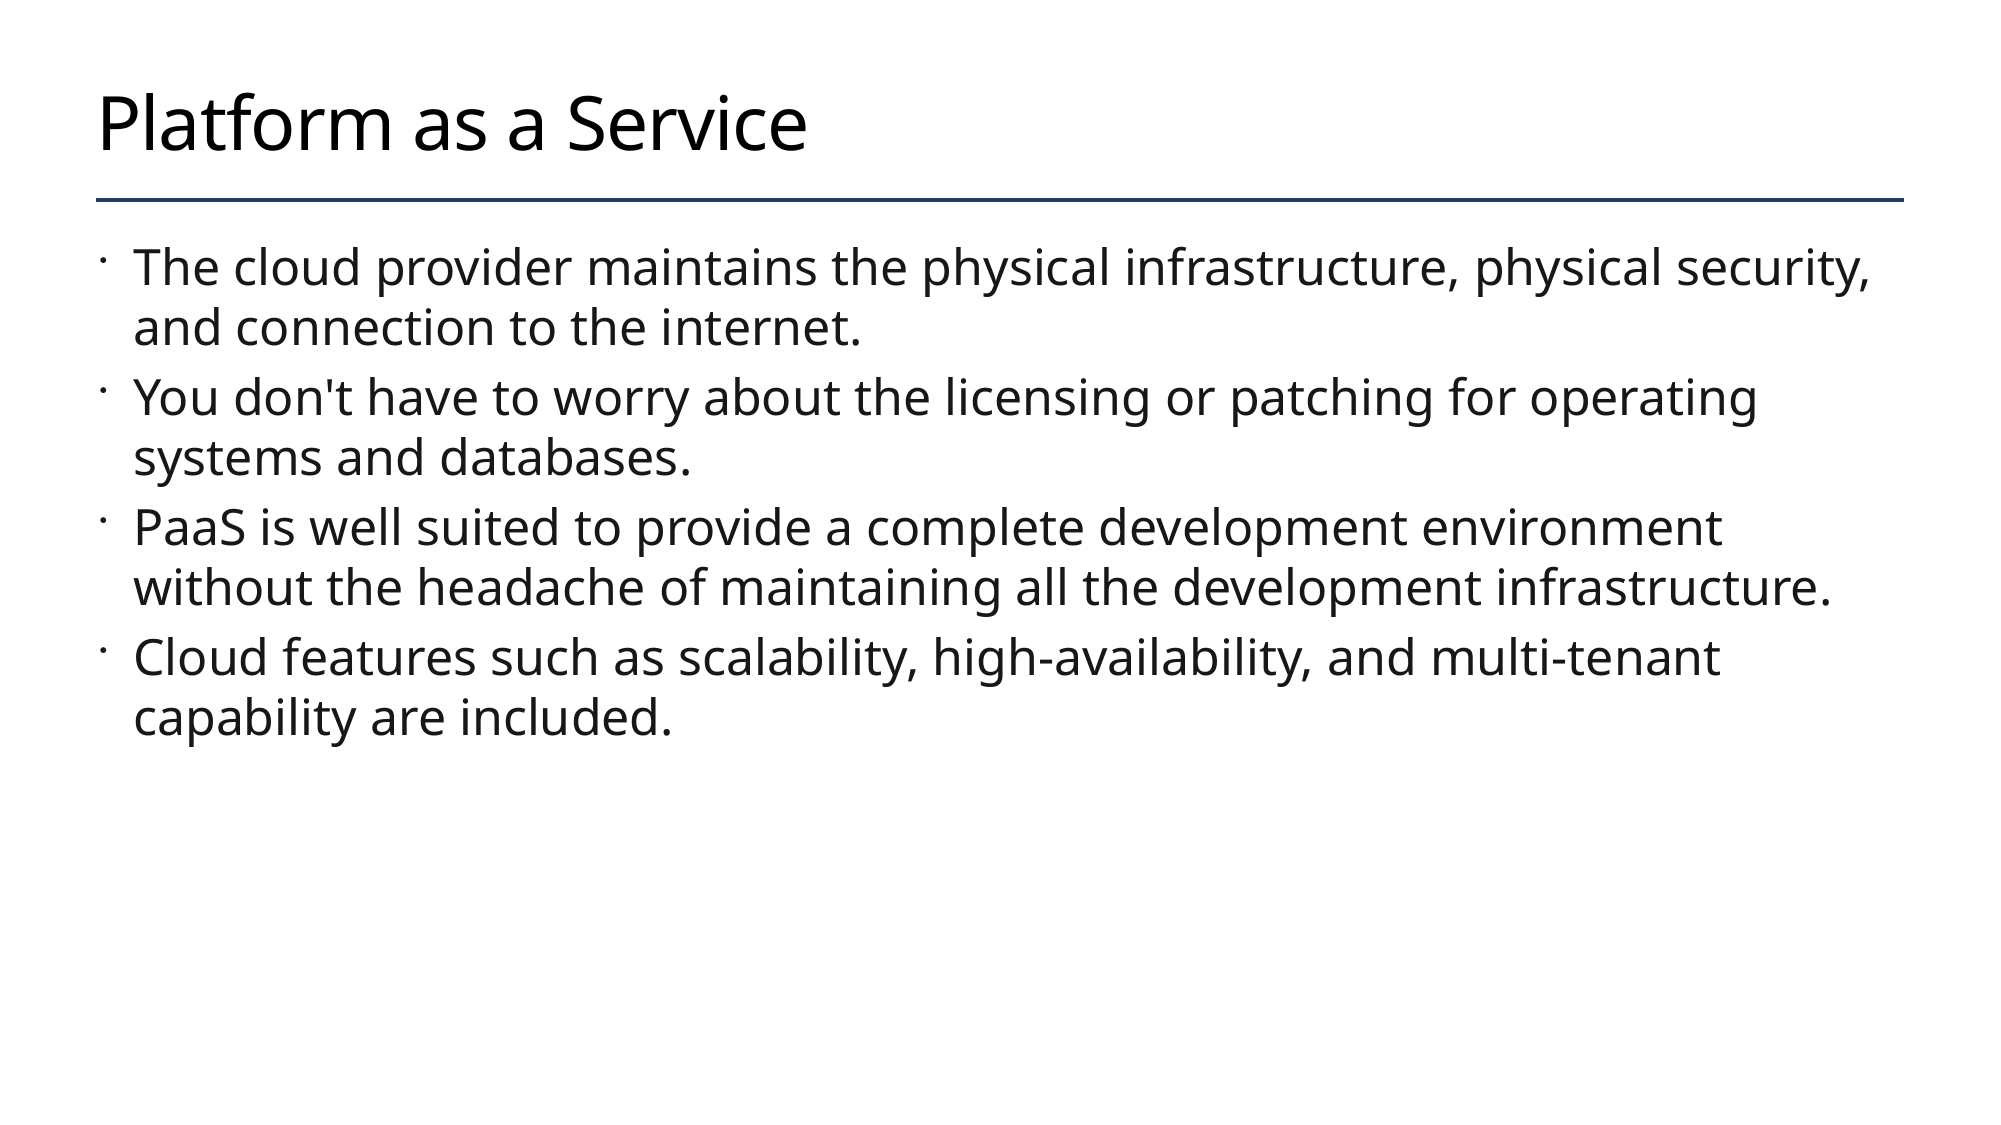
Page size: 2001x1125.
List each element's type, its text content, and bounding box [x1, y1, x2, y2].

title Platform as a Service [96, 75, 1904, 166]
list The cloud provider maintains the physical infrastructure, physical security, and connection to the internet. You don't have to worry about the licensing or patching for operating systems and databases. PaaS is well suited to provide a complete development environment without the headache of maintaining all the development infrastructure. Cloud features such as scalability, high-availability, and multi-tenant capability are included. [95, 235, 1904, 757]
